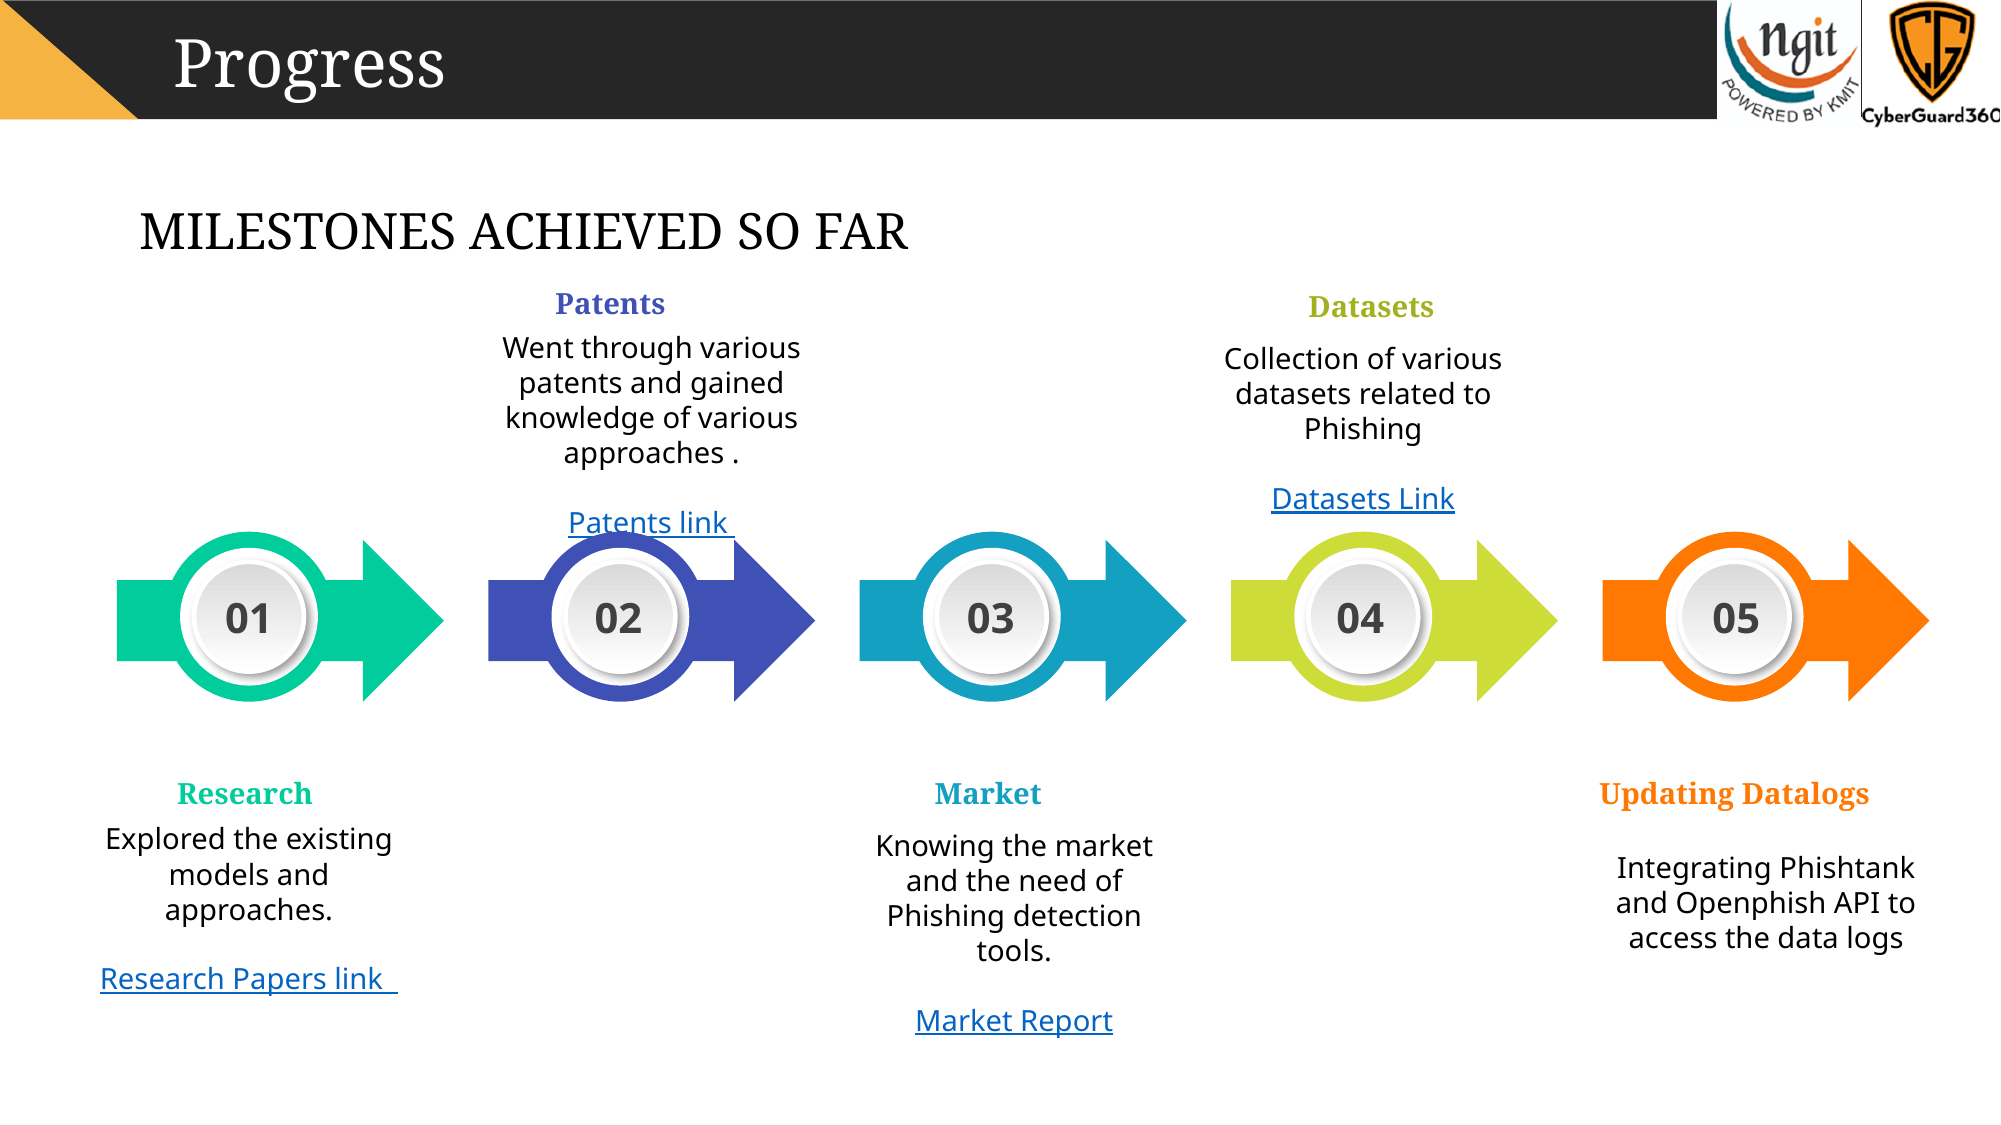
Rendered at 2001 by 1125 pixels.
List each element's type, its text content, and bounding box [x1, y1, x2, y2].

text_box MILESTONES ACHIEVED SO FAR [124, 191, 924, 267]
text_box [0, 0, 141, 121]
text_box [70, 277, 1945, 1012]
text_box [5, 0, 1717, 120]
text_box Progress [158, 13, 1717, 108]
picture [1717, 0, 2000, 129]
